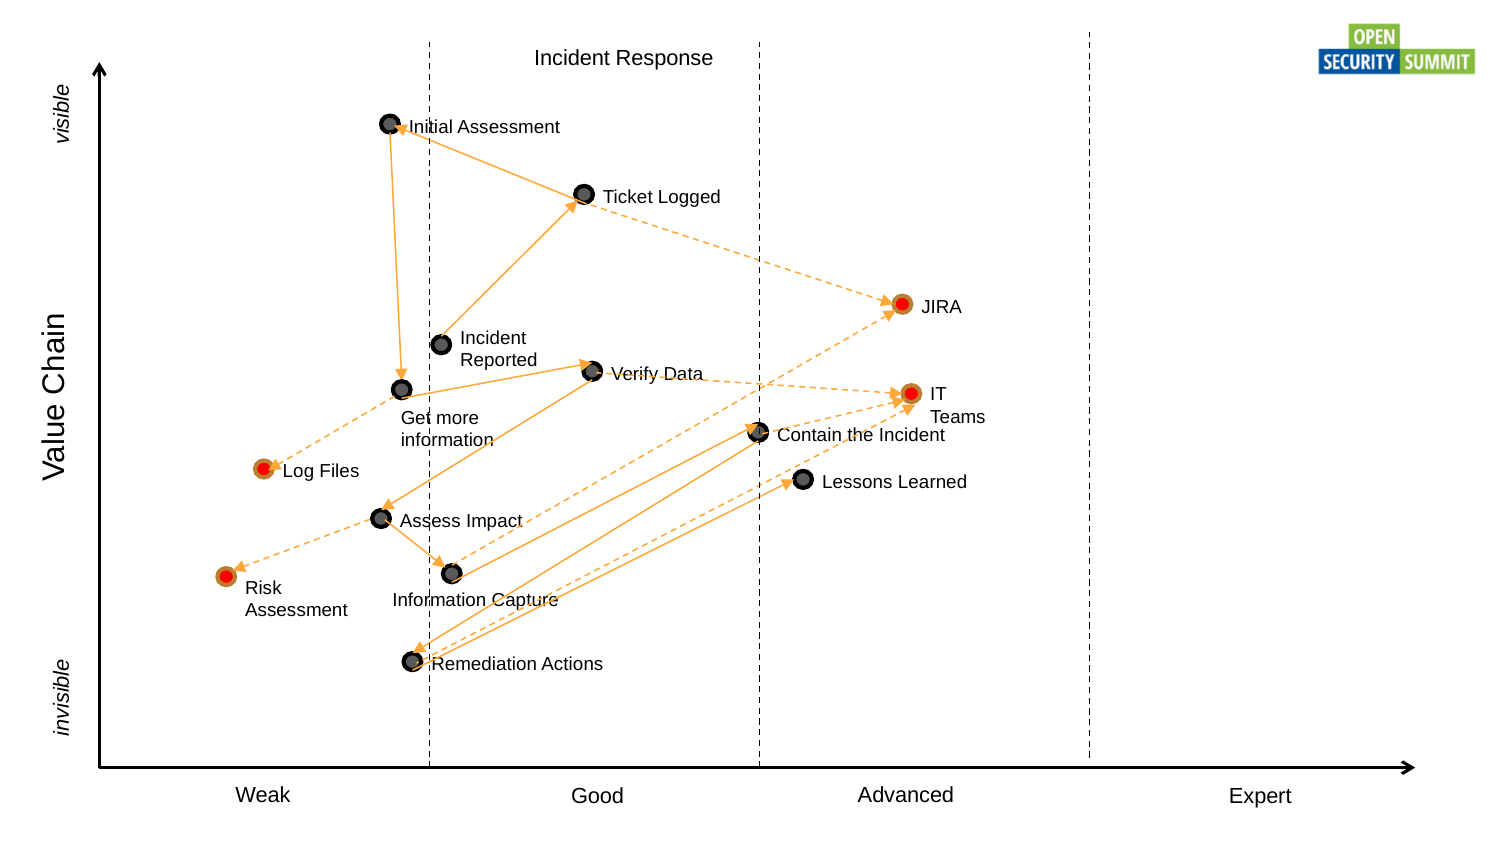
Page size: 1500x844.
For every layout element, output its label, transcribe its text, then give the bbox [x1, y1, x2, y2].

text_box Good [524, 776, 671, 815]
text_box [25, 31, 1416, 768]
text_box Weak [189, 776, 337, 815]
text_box Advanced [797, 776, 1015, 815]
text_box Expert [1128, 776, 1392, 816]
picture [1298, 12, 1494, 94]
